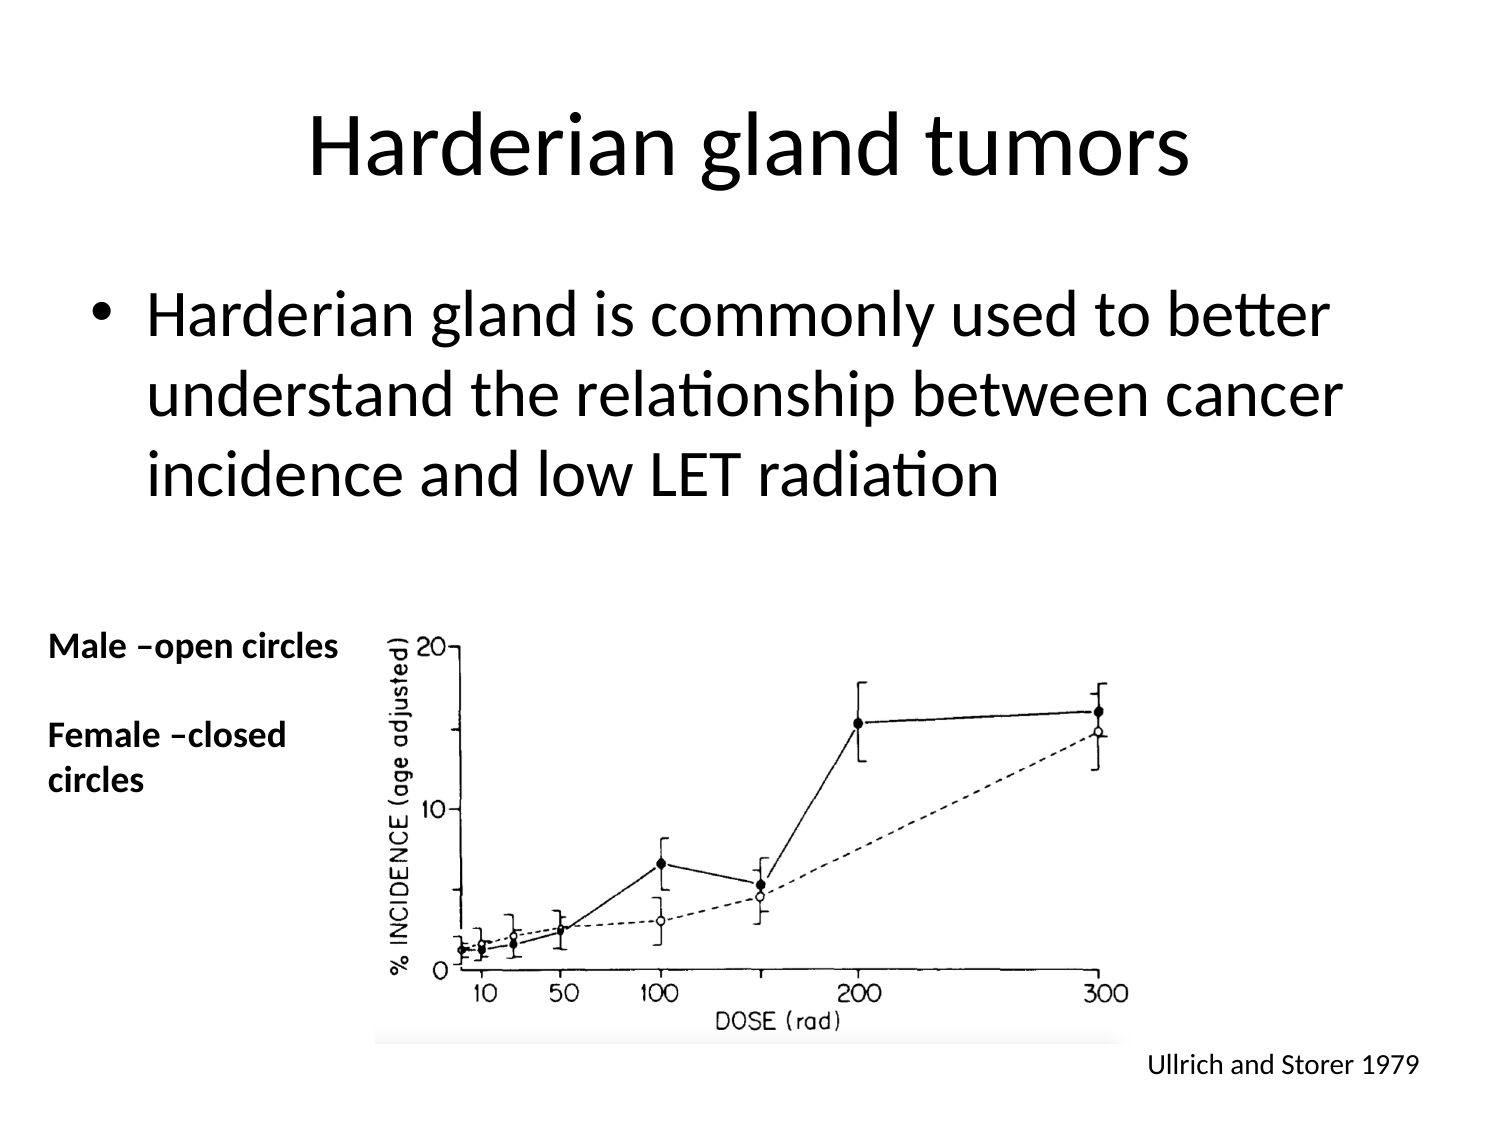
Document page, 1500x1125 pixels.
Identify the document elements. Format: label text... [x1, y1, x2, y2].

list Harderian gland is commonly used to better understand the relationship between cancer incidence and low LET radiation [75, 262, 1425, 1005]
picture [375, 613, 1133, 1044]
text_box Female –closed circles [33, 702, 370, 808]
title Harderian gland tumors [75, 45, 1425, 233]
text_box Ullrich and Storer 1979 [1132, 1038, 1500, 1088]
text_box Male –open circles [33, 613, 373, 674]
